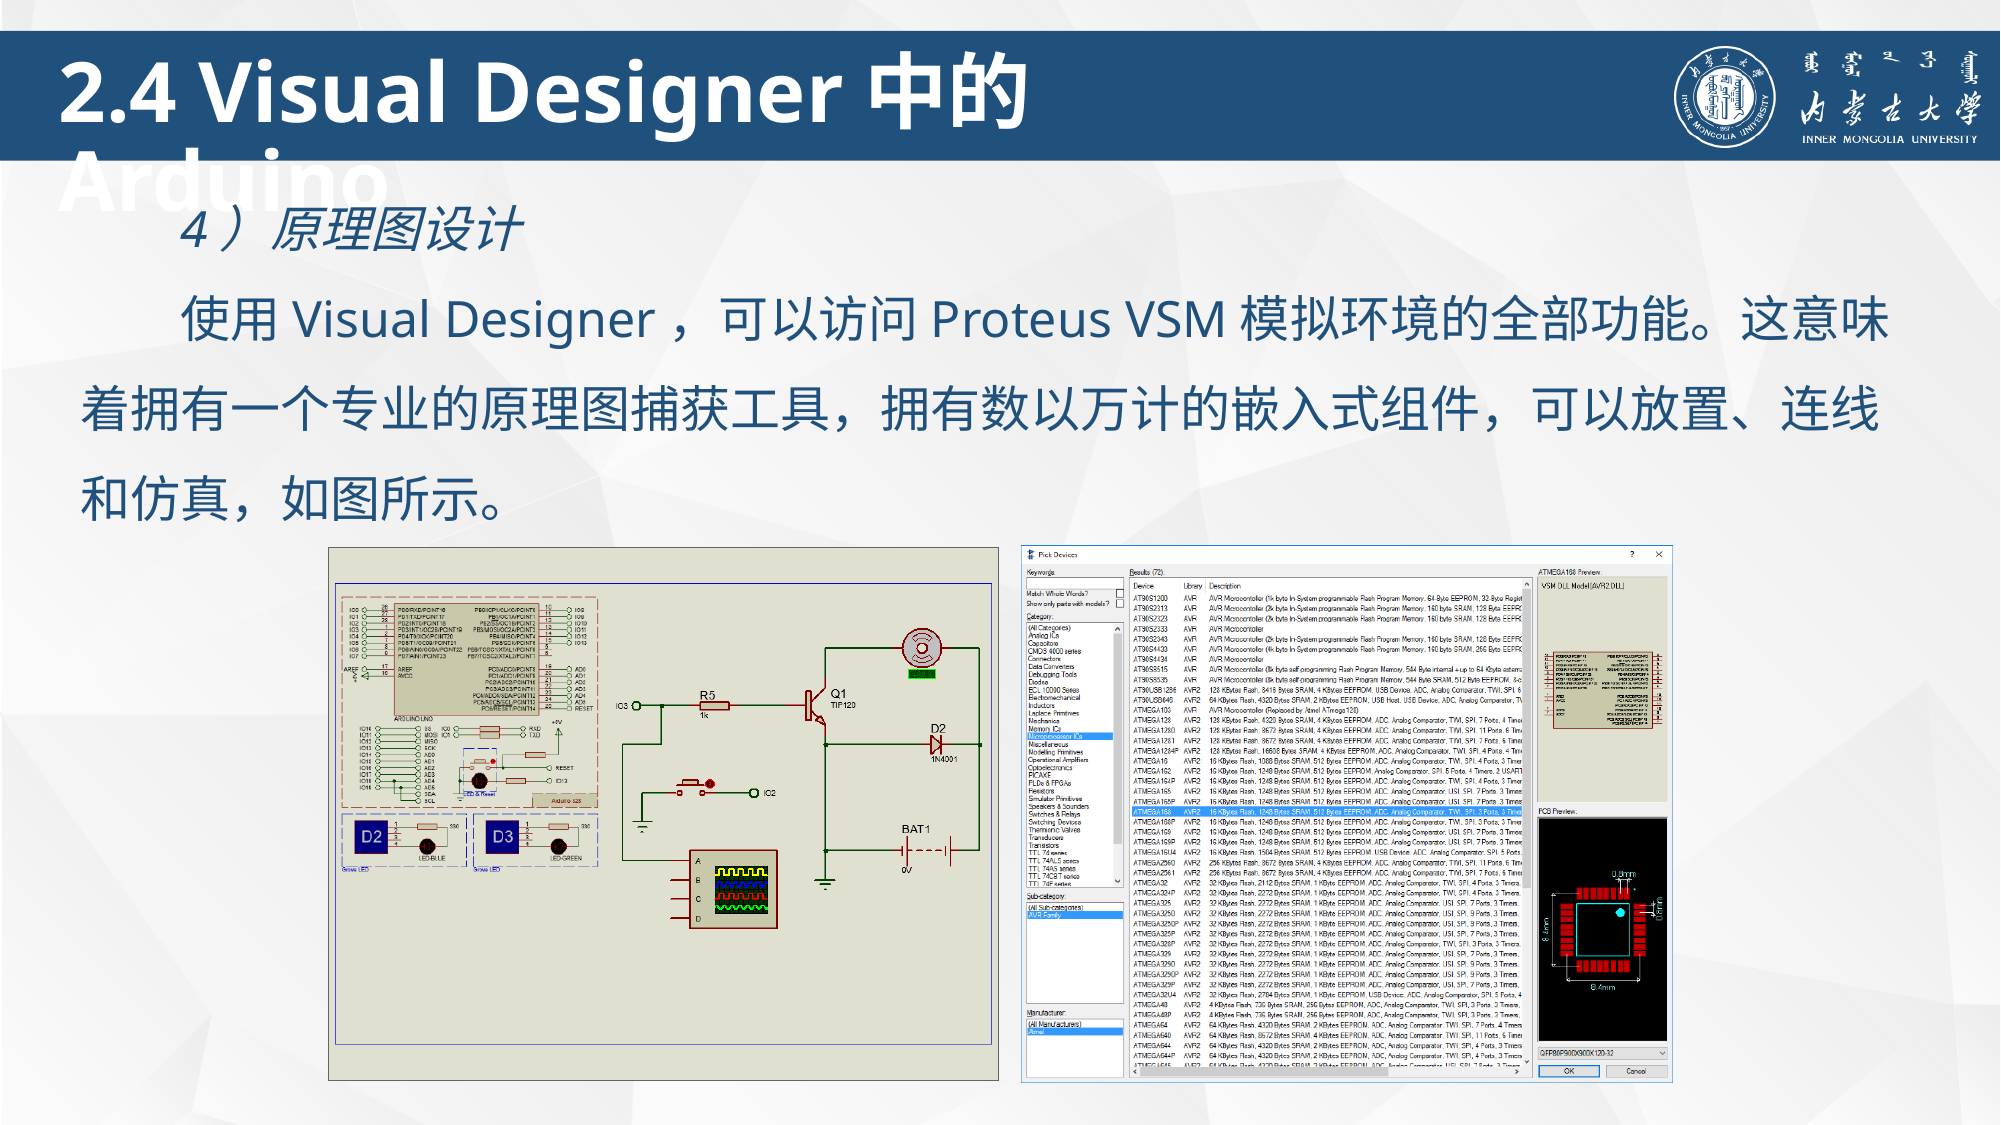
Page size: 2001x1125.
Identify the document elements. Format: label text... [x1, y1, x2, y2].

text_box 4）原理图设计 使用Visual Designer，可以访问Proteus VSM模拟环境的全部功能。这意味着拥有一个专业的原理图捕获工具，拥有数以万计的嵌入式组件，可以放置、连线和仿真，如图所示。 [65, 160, 1935, 535]
list 2.4 Visual Designer中的 Arduino [43, 42, 1409, 148]
picture [1673, 46, 1986, 150]
picture [0, 0, 2001, 1125]
